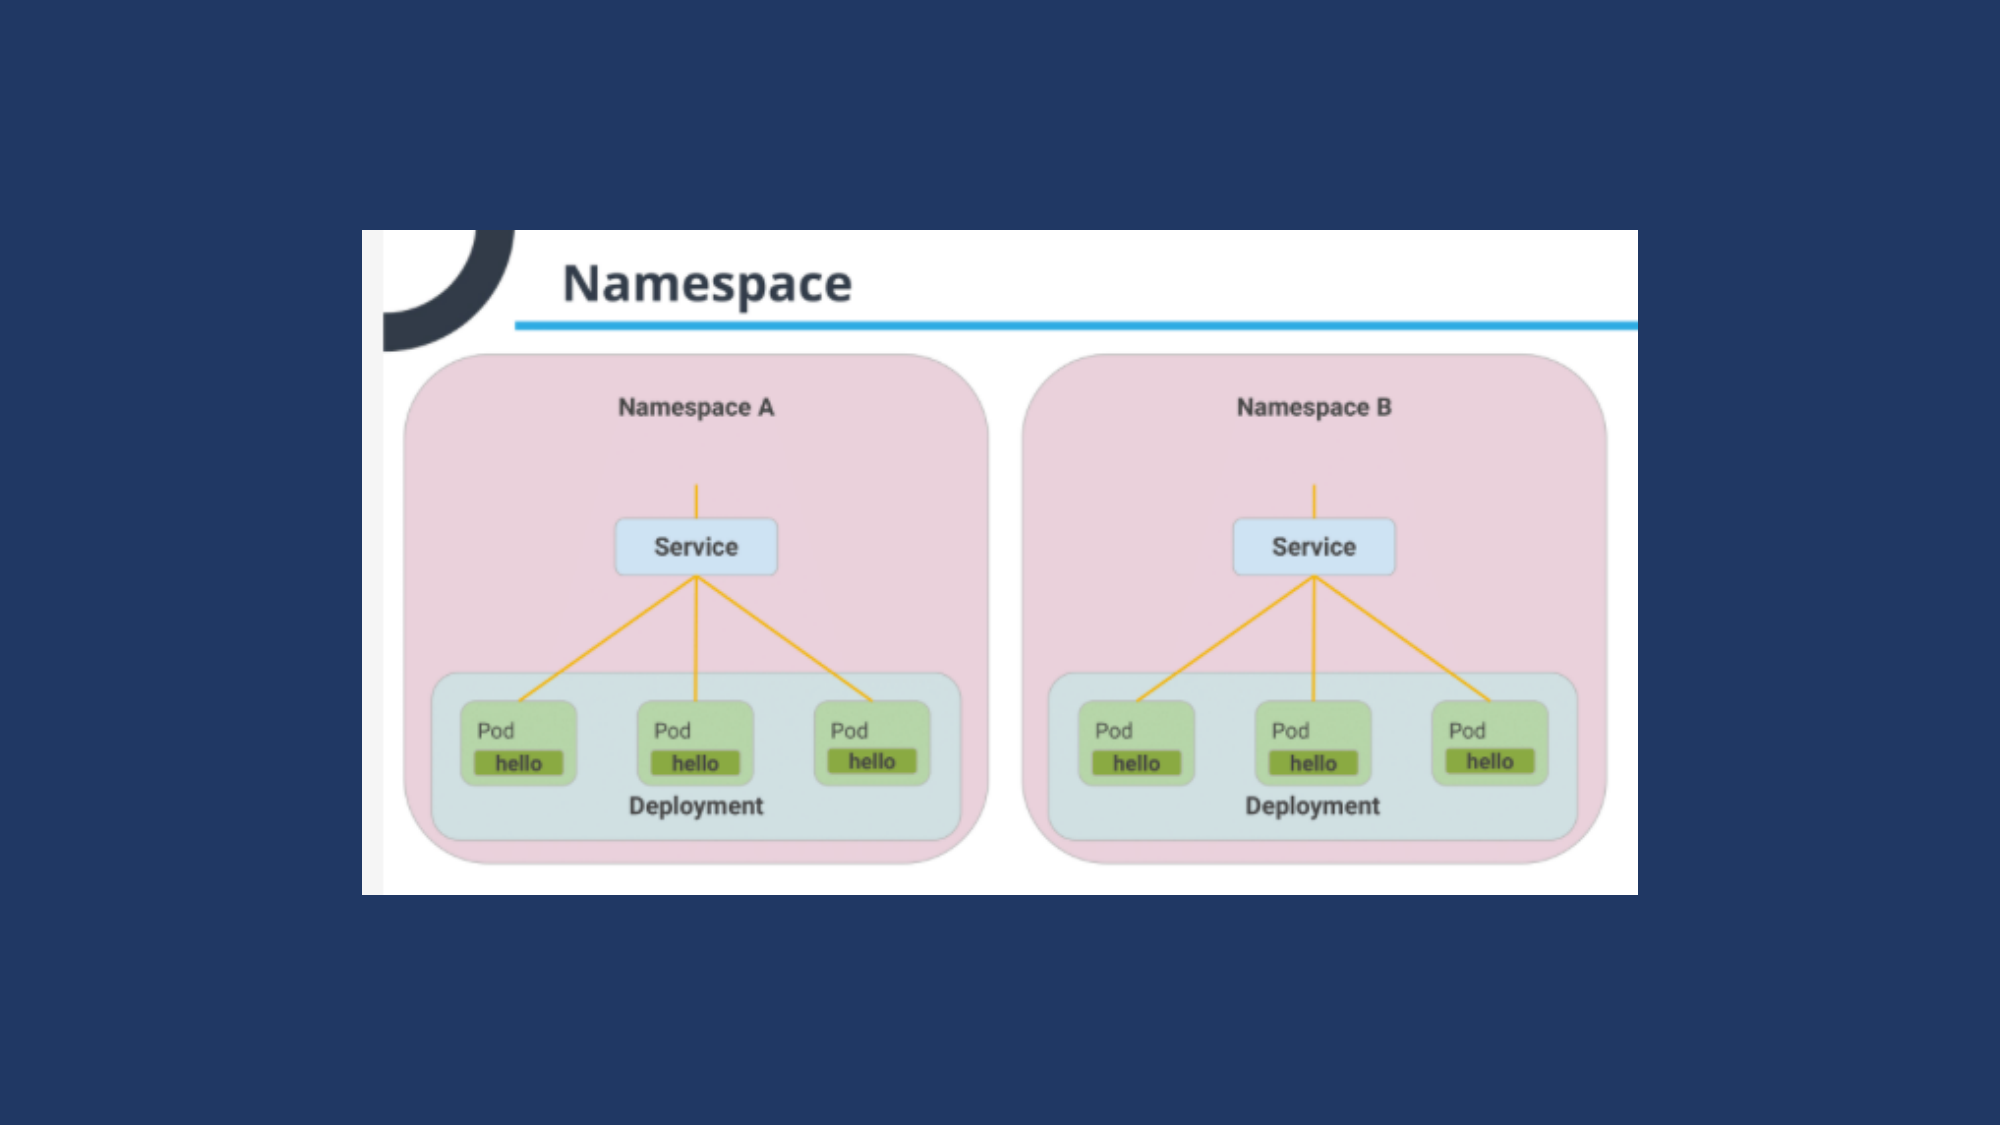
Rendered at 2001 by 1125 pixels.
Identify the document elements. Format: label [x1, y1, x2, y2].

picture [362, 230, 1638, 895]
